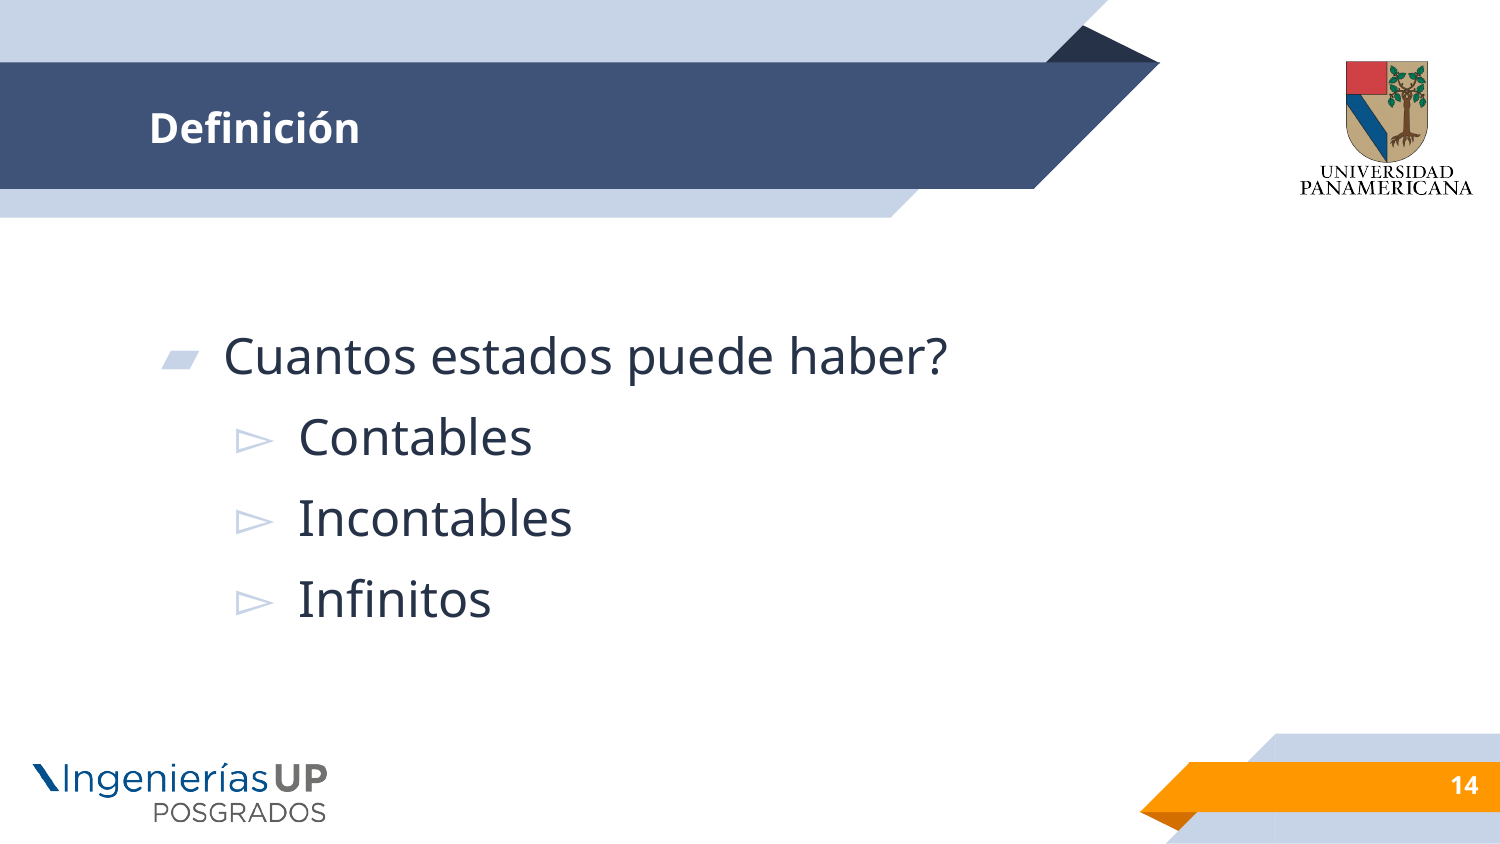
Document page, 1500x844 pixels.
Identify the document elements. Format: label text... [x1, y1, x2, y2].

picture [1286, 44, 1490, 210]
list Cuantos estados puede haber? Contables Incontables Infinitos [133, 217, 1140, 734]
picture [15, 737, 344, 844]
title Definición [133, 64, 1035, 190]
slide_number 14 [1249, 760, 1494, 813]
